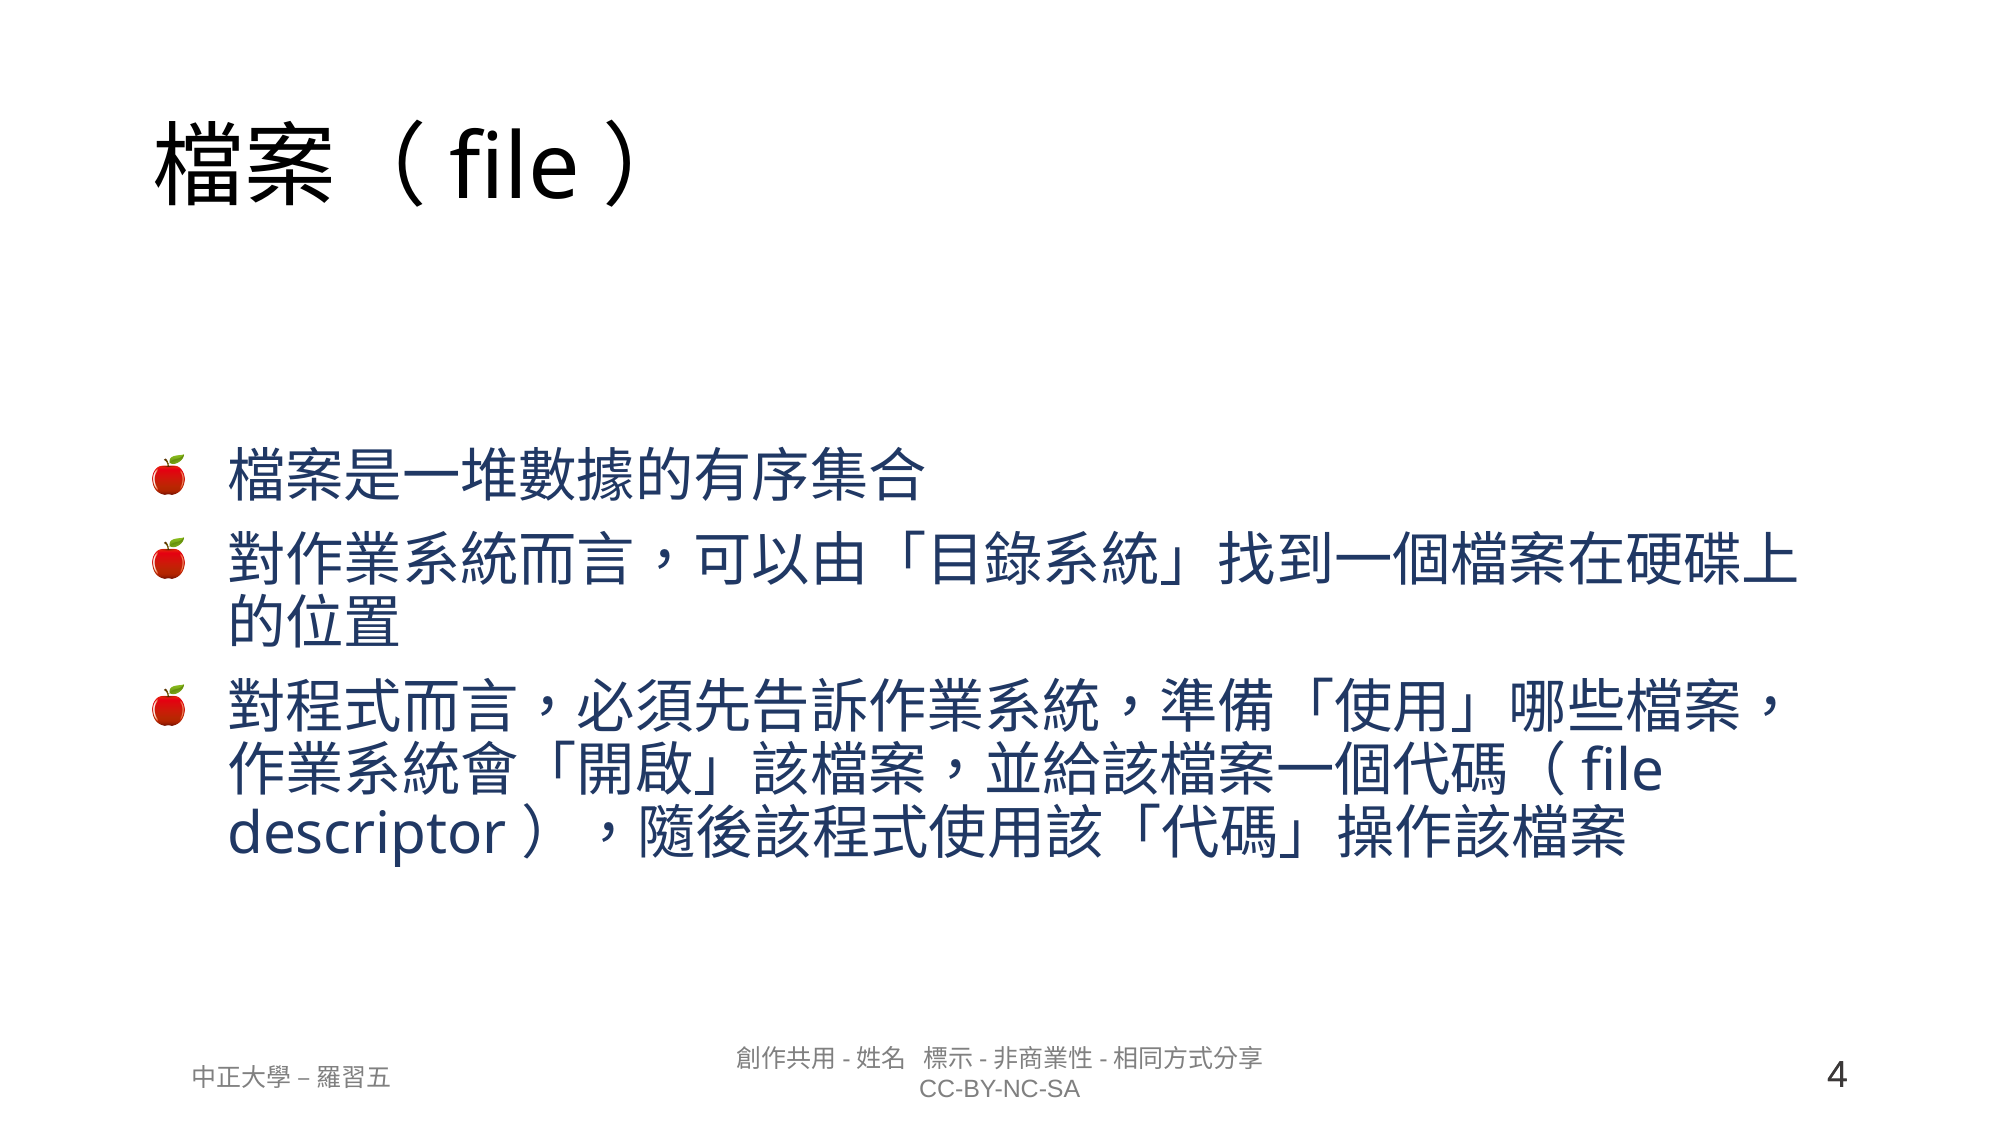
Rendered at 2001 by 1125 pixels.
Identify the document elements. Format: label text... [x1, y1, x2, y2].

title 檔案（file） [137, 59, 1863, 278]
picture [152, 454, 194, 495]
picture [152, 684, 194, 726]
picture [152, 537, 194, 579]
list 檔案是一堆數據的有序集合 對作業系統而言，可以由「目錄系統」找到一個檔案在硬碟上的位置 對程式而言，必須先告訴作業系統，準備「使用」哪些檔案，作業系統會「開啟」該檔案，並給該檔案一個代碼（file descriptor），隨後該程式使用該「代碼」操作該檔案 [137, 299, 1863, 1014]
